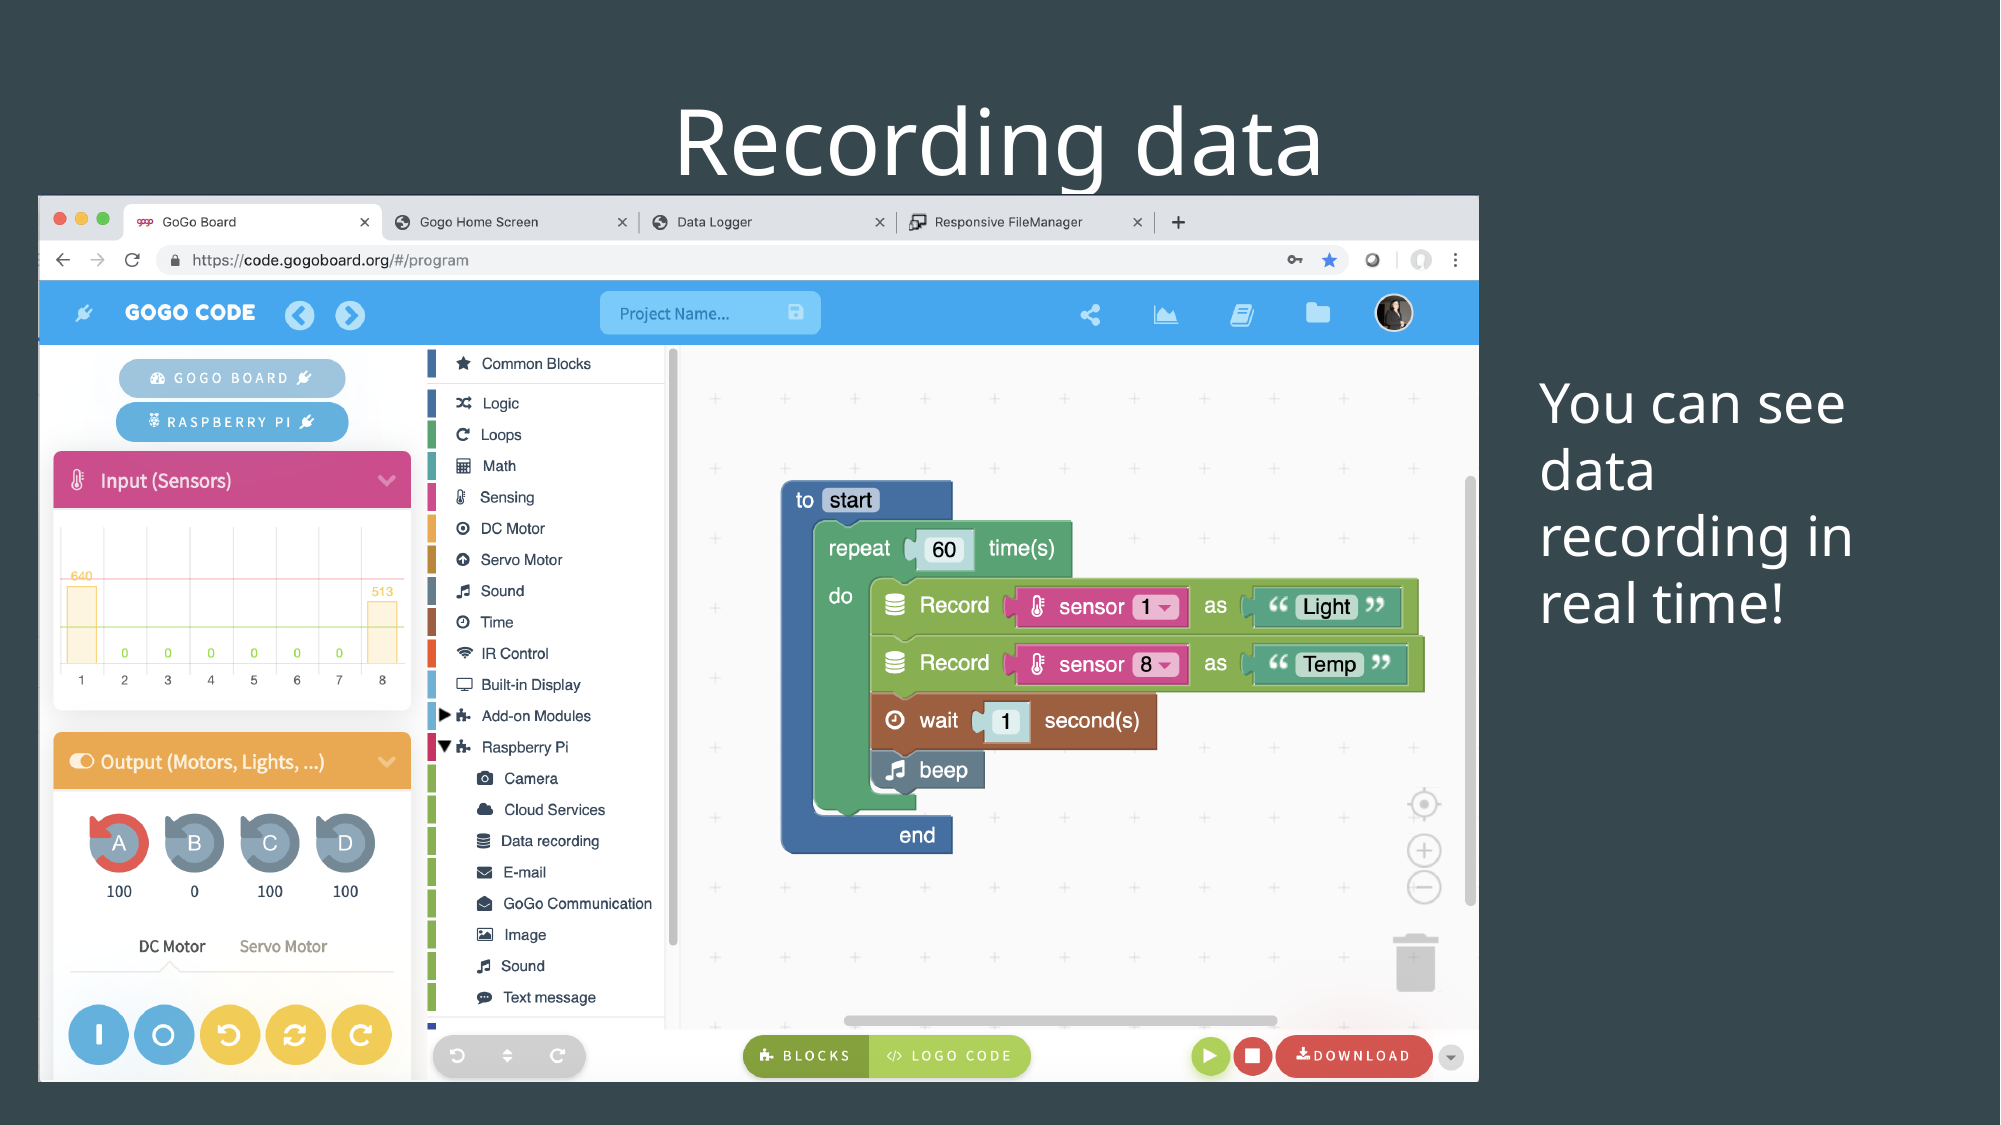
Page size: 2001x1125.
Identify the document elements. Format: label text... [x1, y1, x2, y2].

picture [38, 194, 1479, 1082]
text_box You can see data recording in real time! [1525, 360, 1922, 642]
title Recording data [99, 45, 1900, 233]
